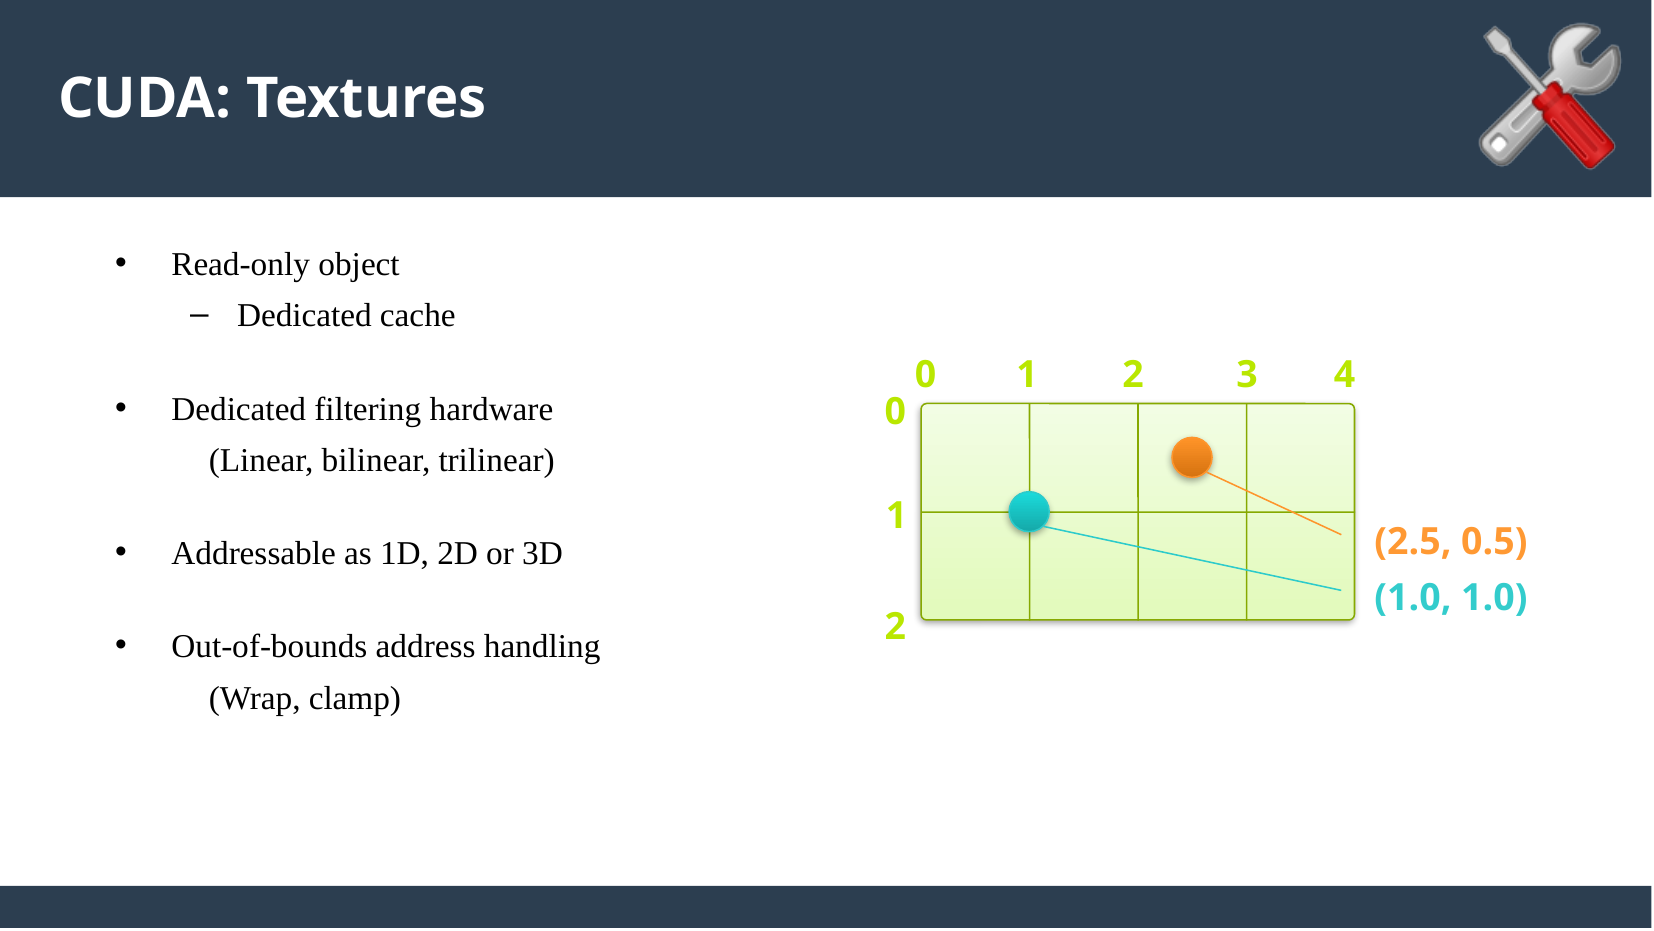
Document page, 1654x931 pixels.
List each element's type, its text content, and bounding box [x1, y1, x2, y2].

text_box 2 [869, 594, 922, 655]
text_box [1009, 491, 1050, 532]
text_box (1.0, 1.0) [1359, 565, 1543, 625]
text_box Read-only object Dedicated cache Dedicated filtering hardware (Linear, bilinear, trilinear) Addressable as 1D, 2D or 3D Out-of-bounds address handling (Wrap, clamp) [100, 234, 1588, 848]
text_box [921, 513, 1029, 620]
text_box 2 [1107, 342, 1159, 401]
text_box [1172, 437, 1213, 478]
text_box [921, 403, 1029, 512]
text_box 0 [900, 342, 952, 402]
text_box [1030, 513, 1138, 620]
text_box 1 [871, 483, 923, 544]
text_box 1 [1001, 342, 1053, 401]
text_box [1247, 403, 1355, 512]
text_box 3 [1221, 342, 1273, 401]
text_box (2.5, 0.5) [1359, 509, 1543, 565]
text_box 0 [869, 379, 922, 440]
picture [1469, 17, 1627, 175]
text_box 4 [1319, 342, 1371, 403]
text_box [1247, 513, 1355, 620]
text_box [1030, 403, 1246, 512]
text_box CUDA: Textures [58, 37, 1469, 153]
text_box [1139, 513, 1246, 620]
